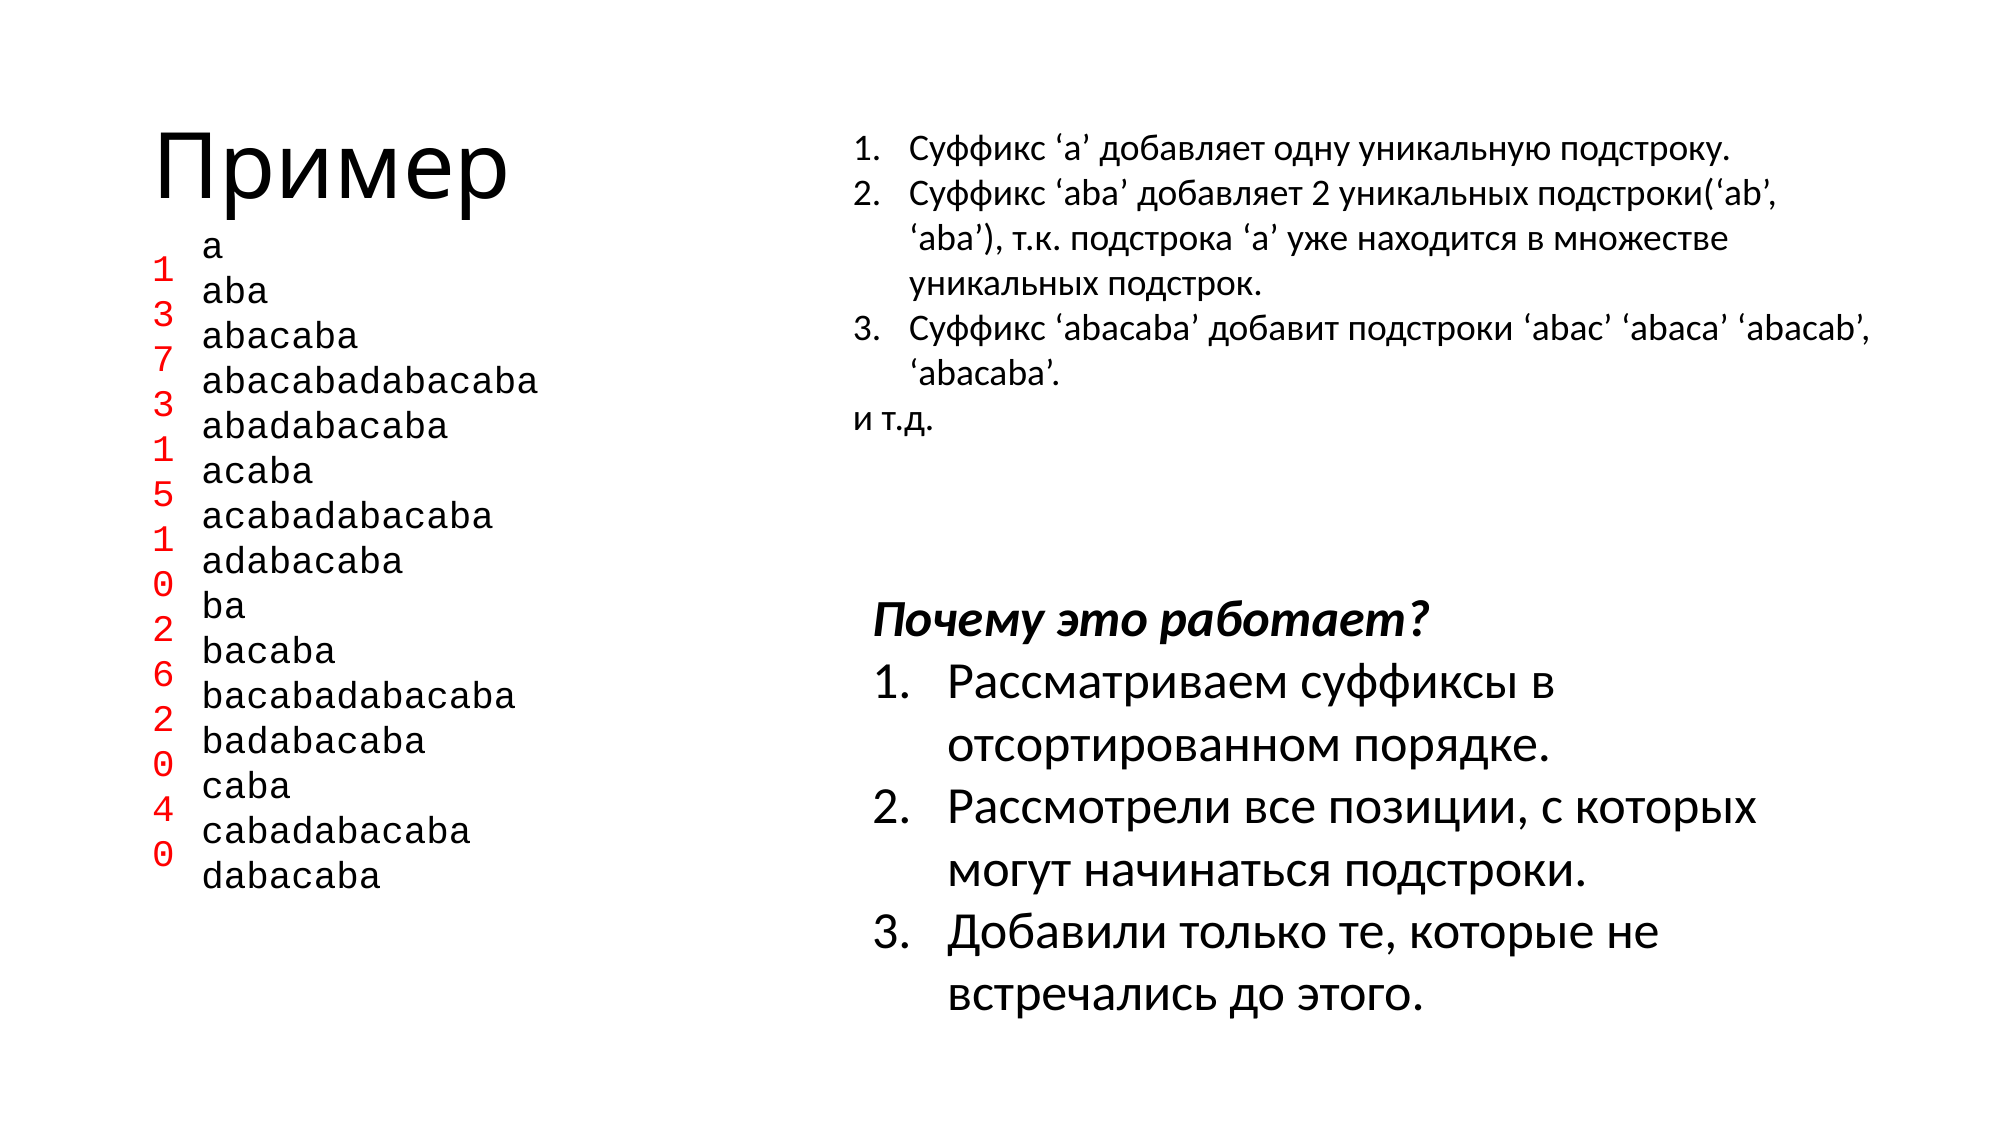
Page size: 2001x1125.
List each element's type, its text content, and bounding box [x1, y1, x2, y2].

text_box 1 3 7 3 1 5 1 0 2 6 2 0 4 0 [137, 236, 237, 882]
text_box Суффикс ‘a’ добавляет одну уникальную подстроку. Суффикс ‘aba’ добавляет 2 уникальных подстроки(‘ab’, ‘aba’), т.к. подстрока ‘a’ уже находится в множестве уникальных подстрок. Суффикс ‘abacaba’ добавит подстроки ‘abac’ ‘abaca’ ‘abacab’, ‘abacaba’. и т.д. [838, 115, 1895, 446]
title Пример [137, 59, 1863, 278]
text_box Почему это работает? Рассматриваем суффиксы в отсортированном порядке. Рассмотрели все позиции, с которых могут начинаться подстроки. Добавили только те, которые не встречались до этого. [857, 576, 1828, 1092]
text_box a aba abacaba abacabadabacaba abadabacaba acaba acabadabacaba adabacaba ba bacaba bacabadabacaba badabacaba caba cabadabacaba dabacaba [186, 214, 685, 904]
